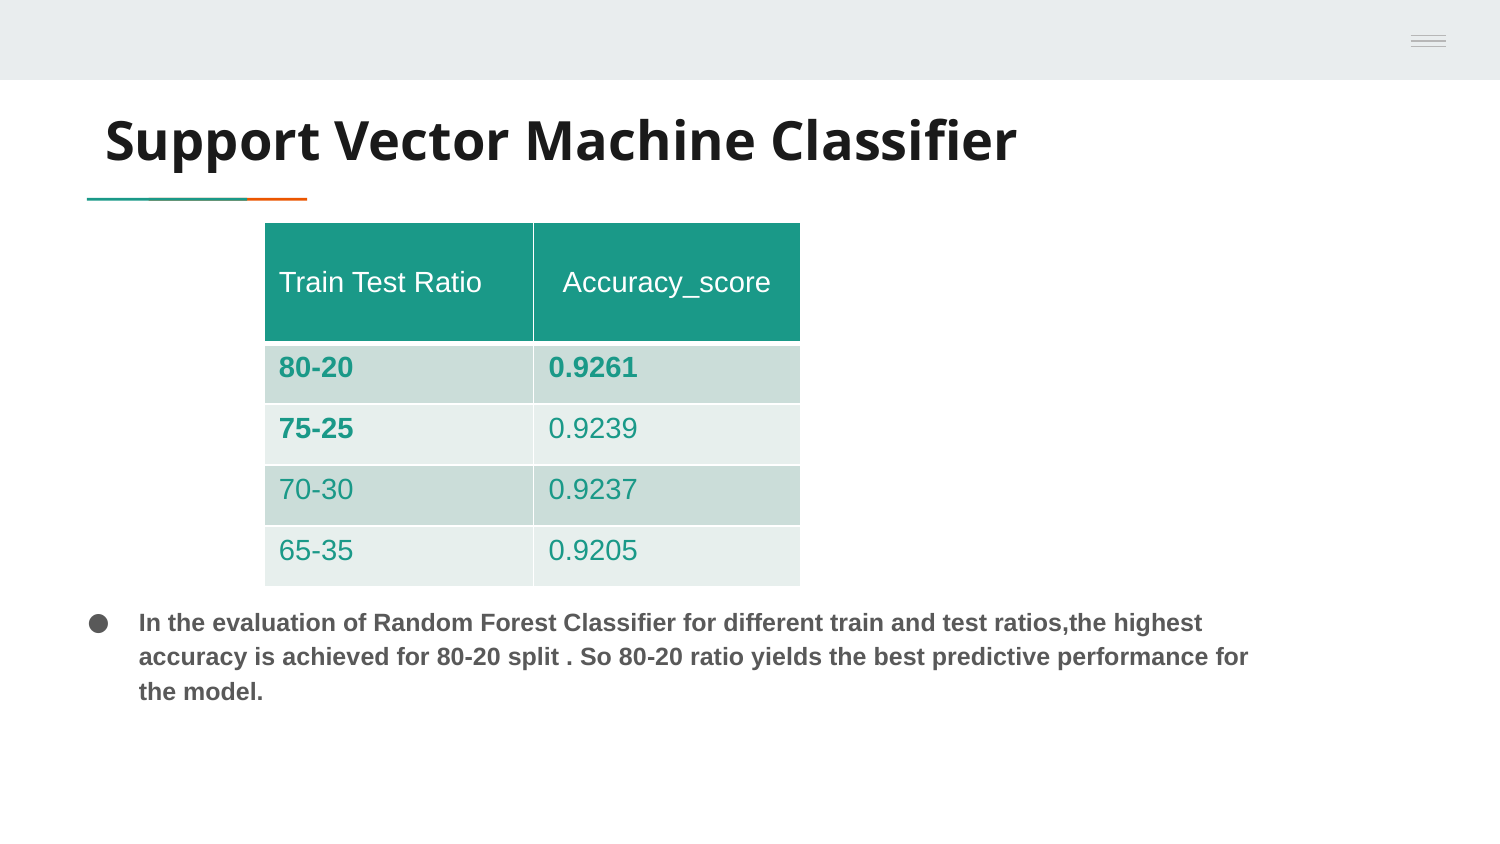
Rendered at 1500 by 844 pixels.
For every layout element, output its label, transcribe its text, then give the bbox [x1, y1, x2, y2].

table_cell 0.9205 [534, 527, 800, 586]
table_cell 65-35 [265, 527, 533, 586]
table_header Accuracy_score [534, 223, 800, 341]
table_cell 70-30 [265, 466, 533, 525]
table_cell 80-20 [265, 346, 533, 403]
table_cell 0.9237 [534, 466, 800, 525]
table_header Train Test Ratio [265, 223, 533, 341]
table_cell 0.9239 [534, 405, 800, 464]
table_cell 0.9261 [534, 346, 800, 403]
list In the evaluation of Random Forest Classifier for different train and test ratios,the highest accuracy is achieved for 80-20 split . So 80-20 ratio yields the best predictive performance for the model. [48, 586, 1311, 798]
title Support Vector Machine Classifier [90, 91, 1352, 177]
table_cell 75-25 [265, 405, 533, 464]
